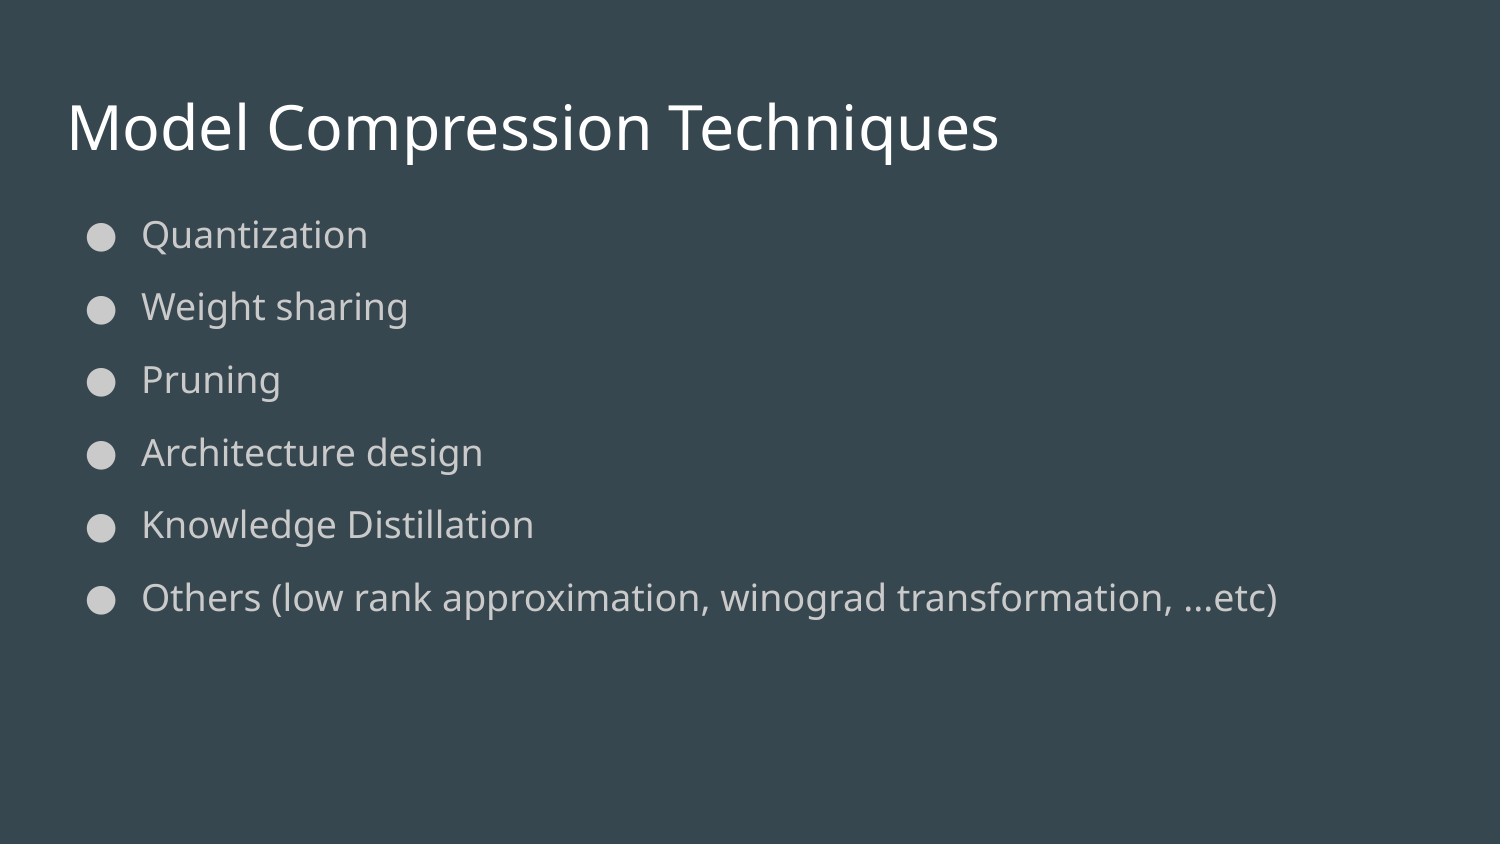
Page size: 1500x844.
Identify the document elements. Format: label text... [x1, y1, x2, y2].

title Model Compression Techniques [51, 72, 1449, 167]
list Quantization Weight sharing Pruning Architecture design Knowledge Distillation Others (low rank approximation, winograd transformation, ...etc) [51, 189, 1449, 750]
